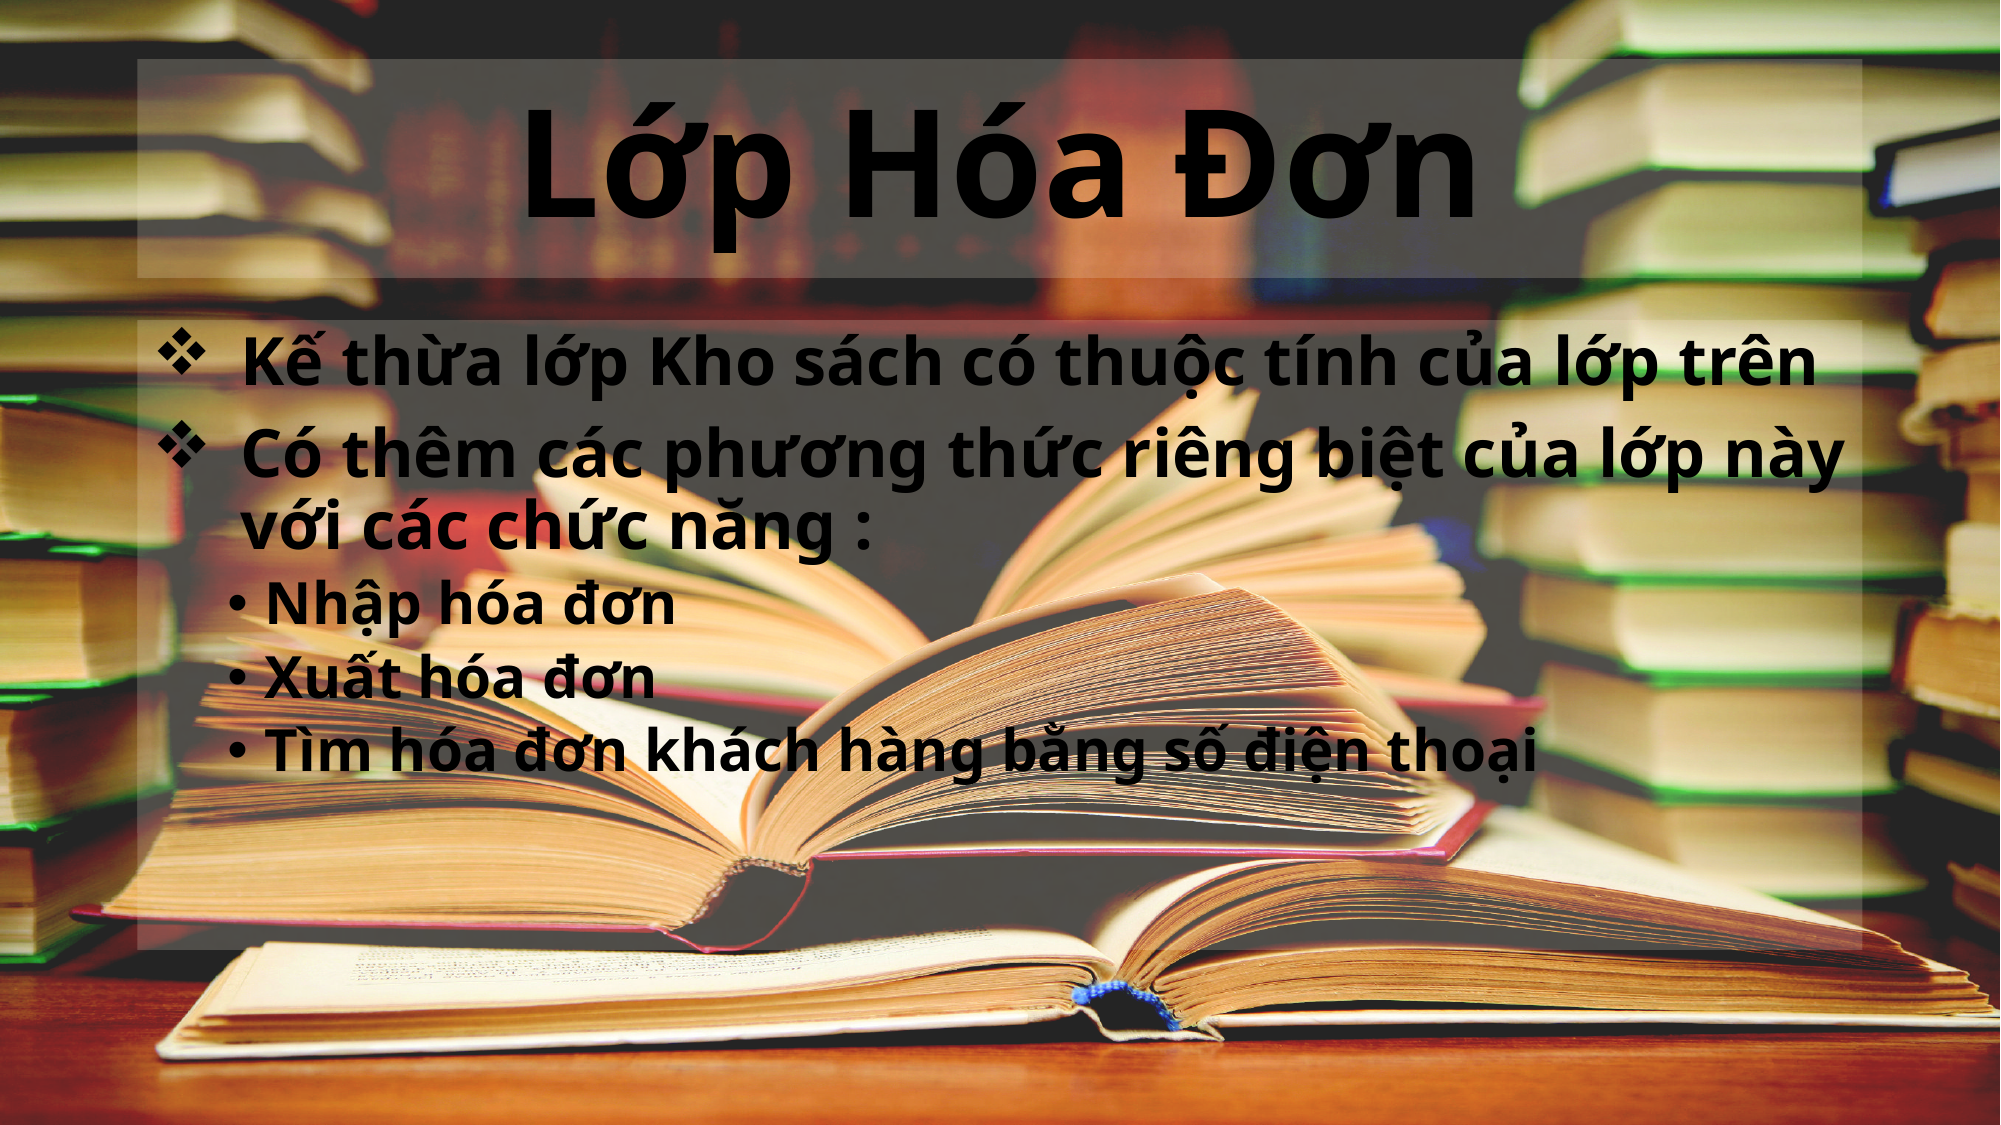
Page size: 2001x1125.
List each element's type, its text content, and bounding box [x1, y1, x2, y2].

title Lớp Hóa Đơn [137, 59, 1863, 278]
list Kế thừa lớp Kho sách có thuộc tính của lớp trên Có thêm các phương thức riêng biệt của lớp này với các chức năng : Nhập hóa đơn Xuất hóa đơn Tìm hóa đơn khách hàng bằng số điện thoại [137, 320, 1863, 950]
